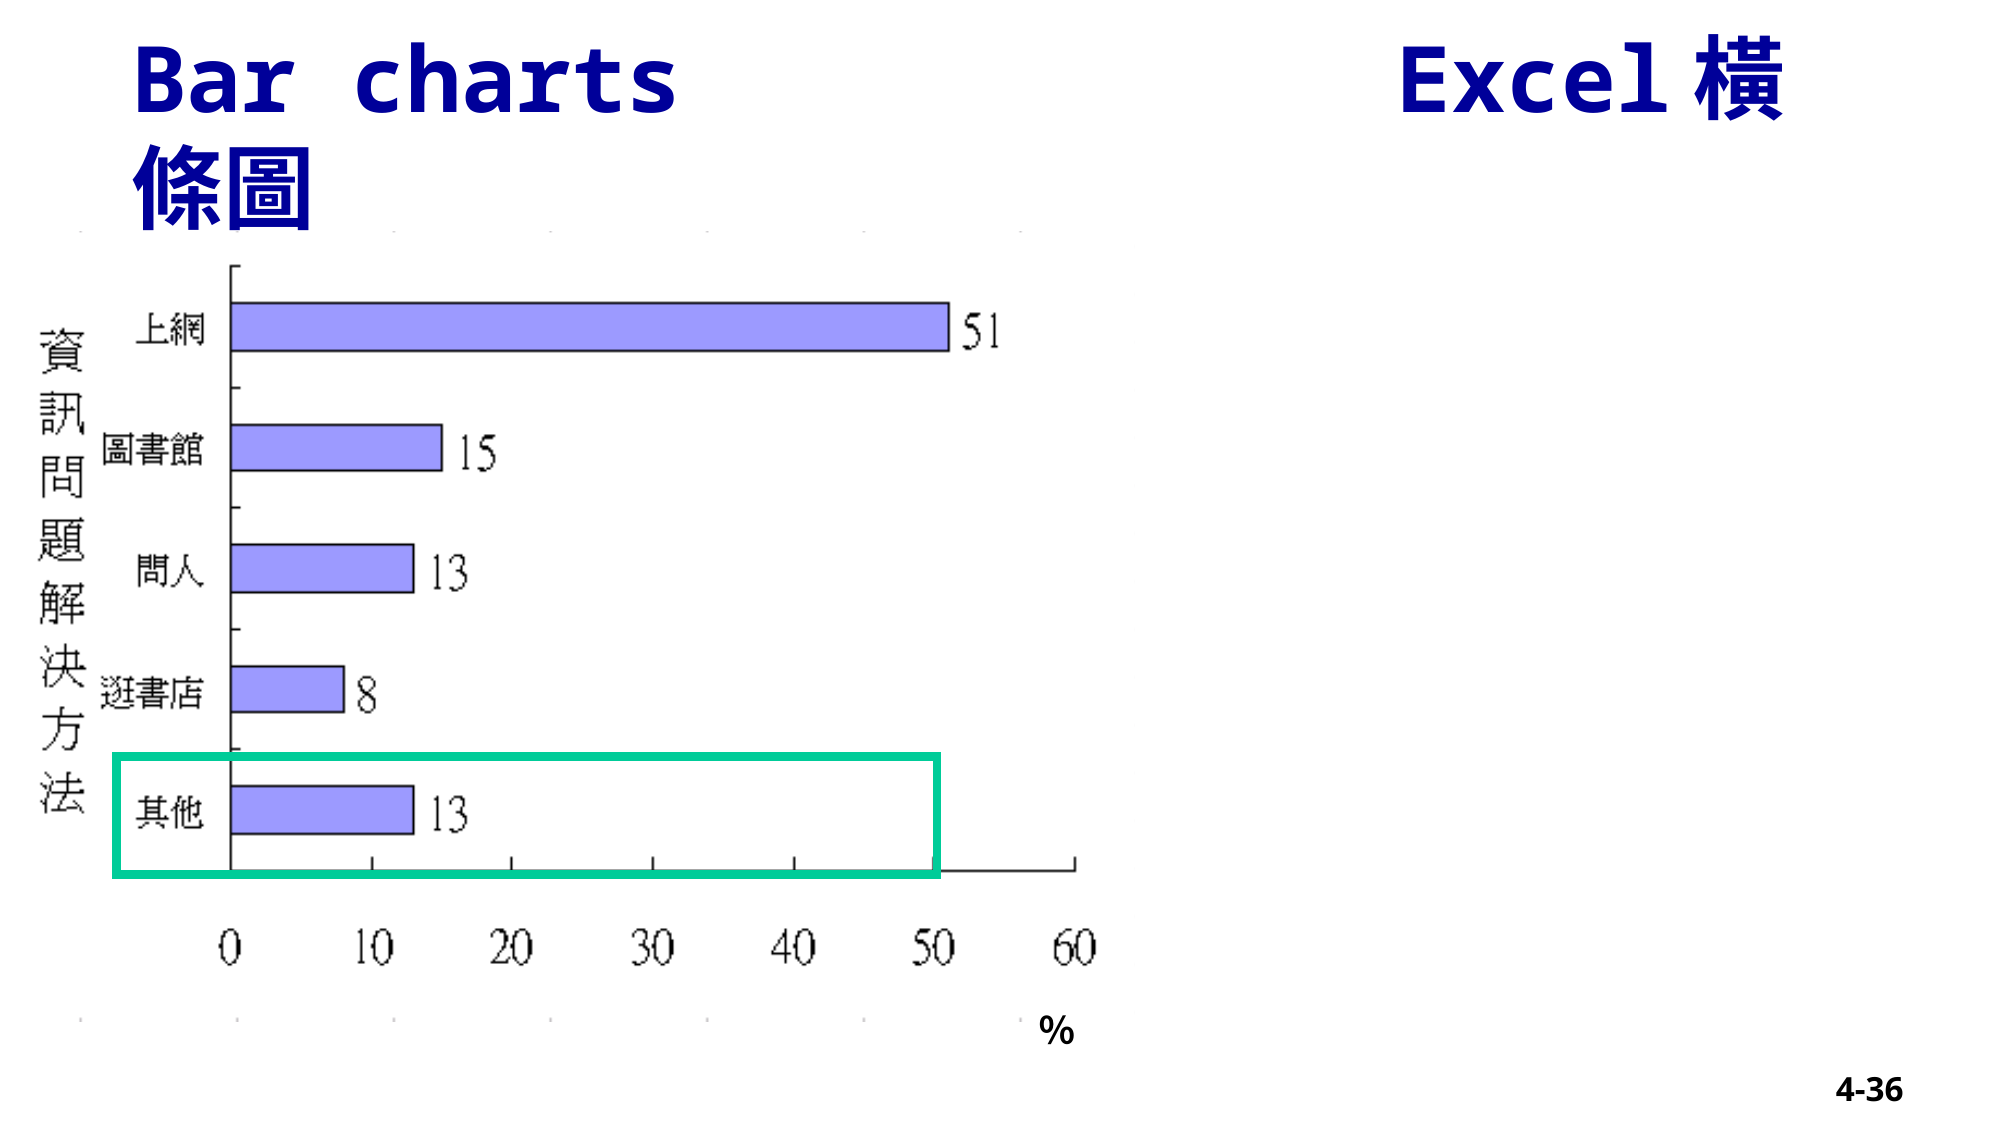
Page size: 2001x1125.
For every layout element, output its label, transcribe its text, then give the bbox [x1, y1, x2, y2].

text_box ％ [1023, 1030, 1107, 1060]
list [0, 231, 1135, 1022]
title Bar charts Excel橫條圖 [116, 37, 1817, 225]
slide_number 4-36 [1820, 1059, 1969, 1106]
